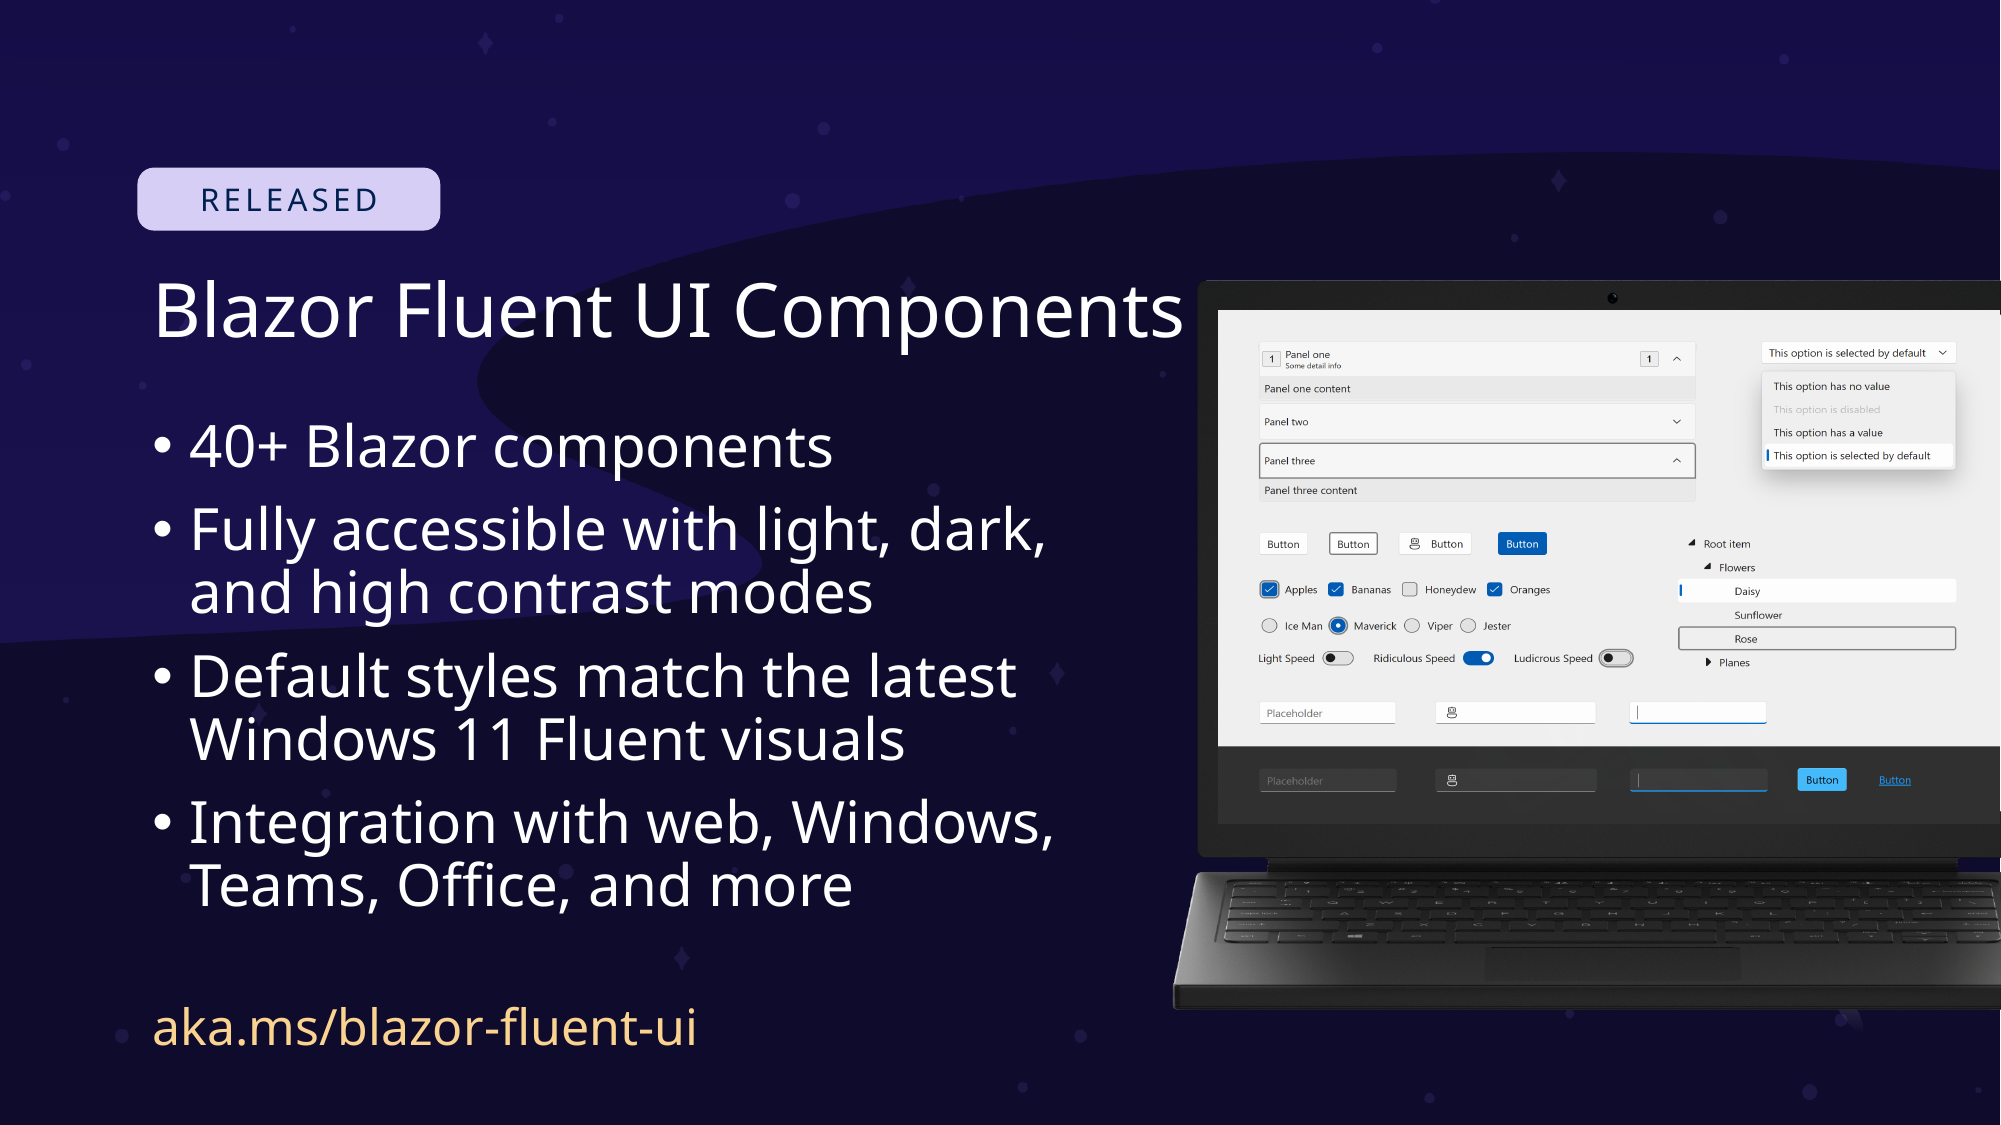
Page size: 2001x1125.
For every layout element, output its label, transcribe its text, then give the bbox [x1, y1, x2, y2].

picture [0, 0, 2001, 1125]
list 40+ Blazor components Fully accessible with light, dark, and high contrast modes Default styles match the latest Windows 11 Fluent visuals Integration with web, Windows, Teams, Office, and more [137, 409, 1085, 994]
list aka.ms/blazor-fluent-ui [137, 994, 1863, 1090]
title Blazor Fluent UI Components [137, 258, 1138, 369]
